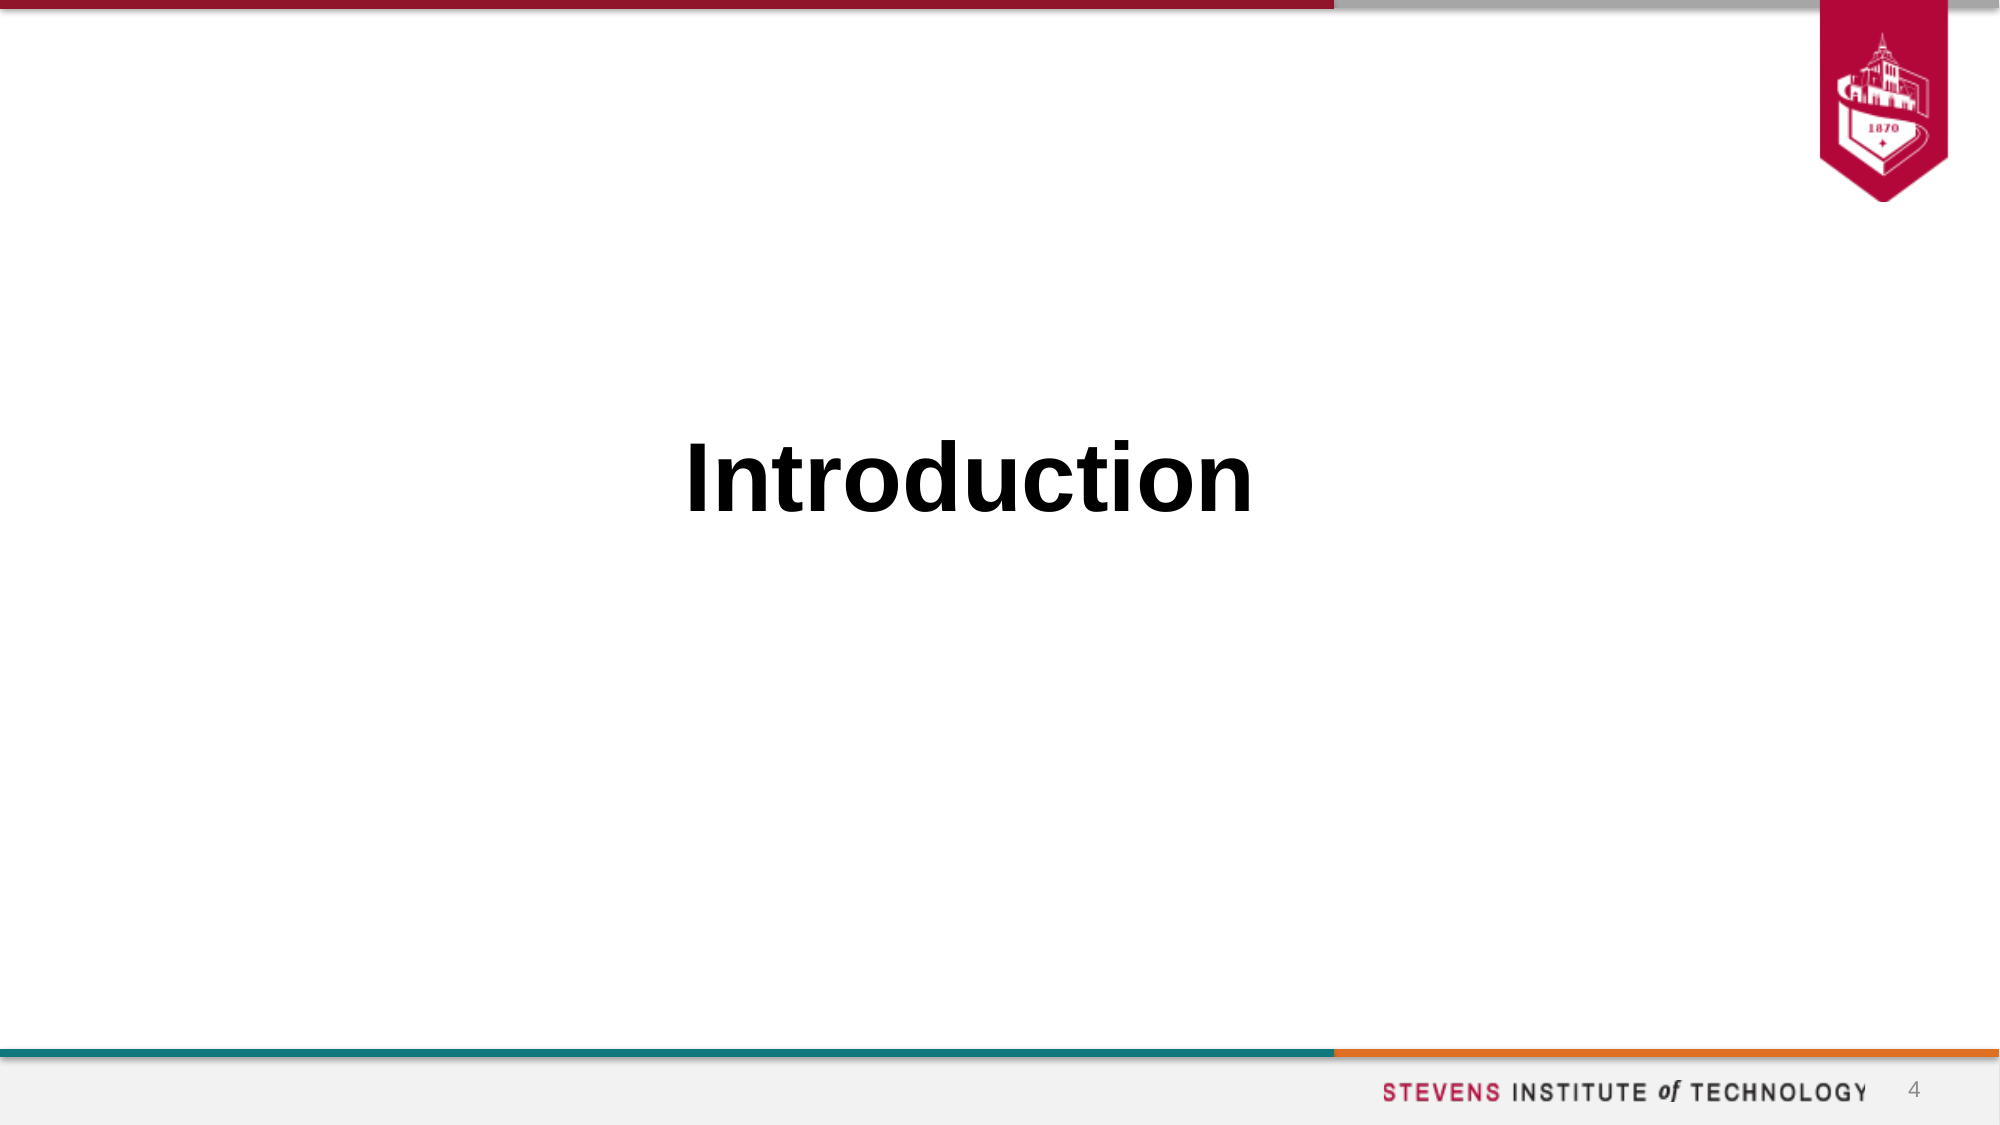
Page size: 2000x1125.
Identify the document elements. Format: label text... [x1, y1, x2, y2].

title Introduction [92, 405, 1850, 579]
slide_number 4 [1862, 1057, 1967, 1118]
